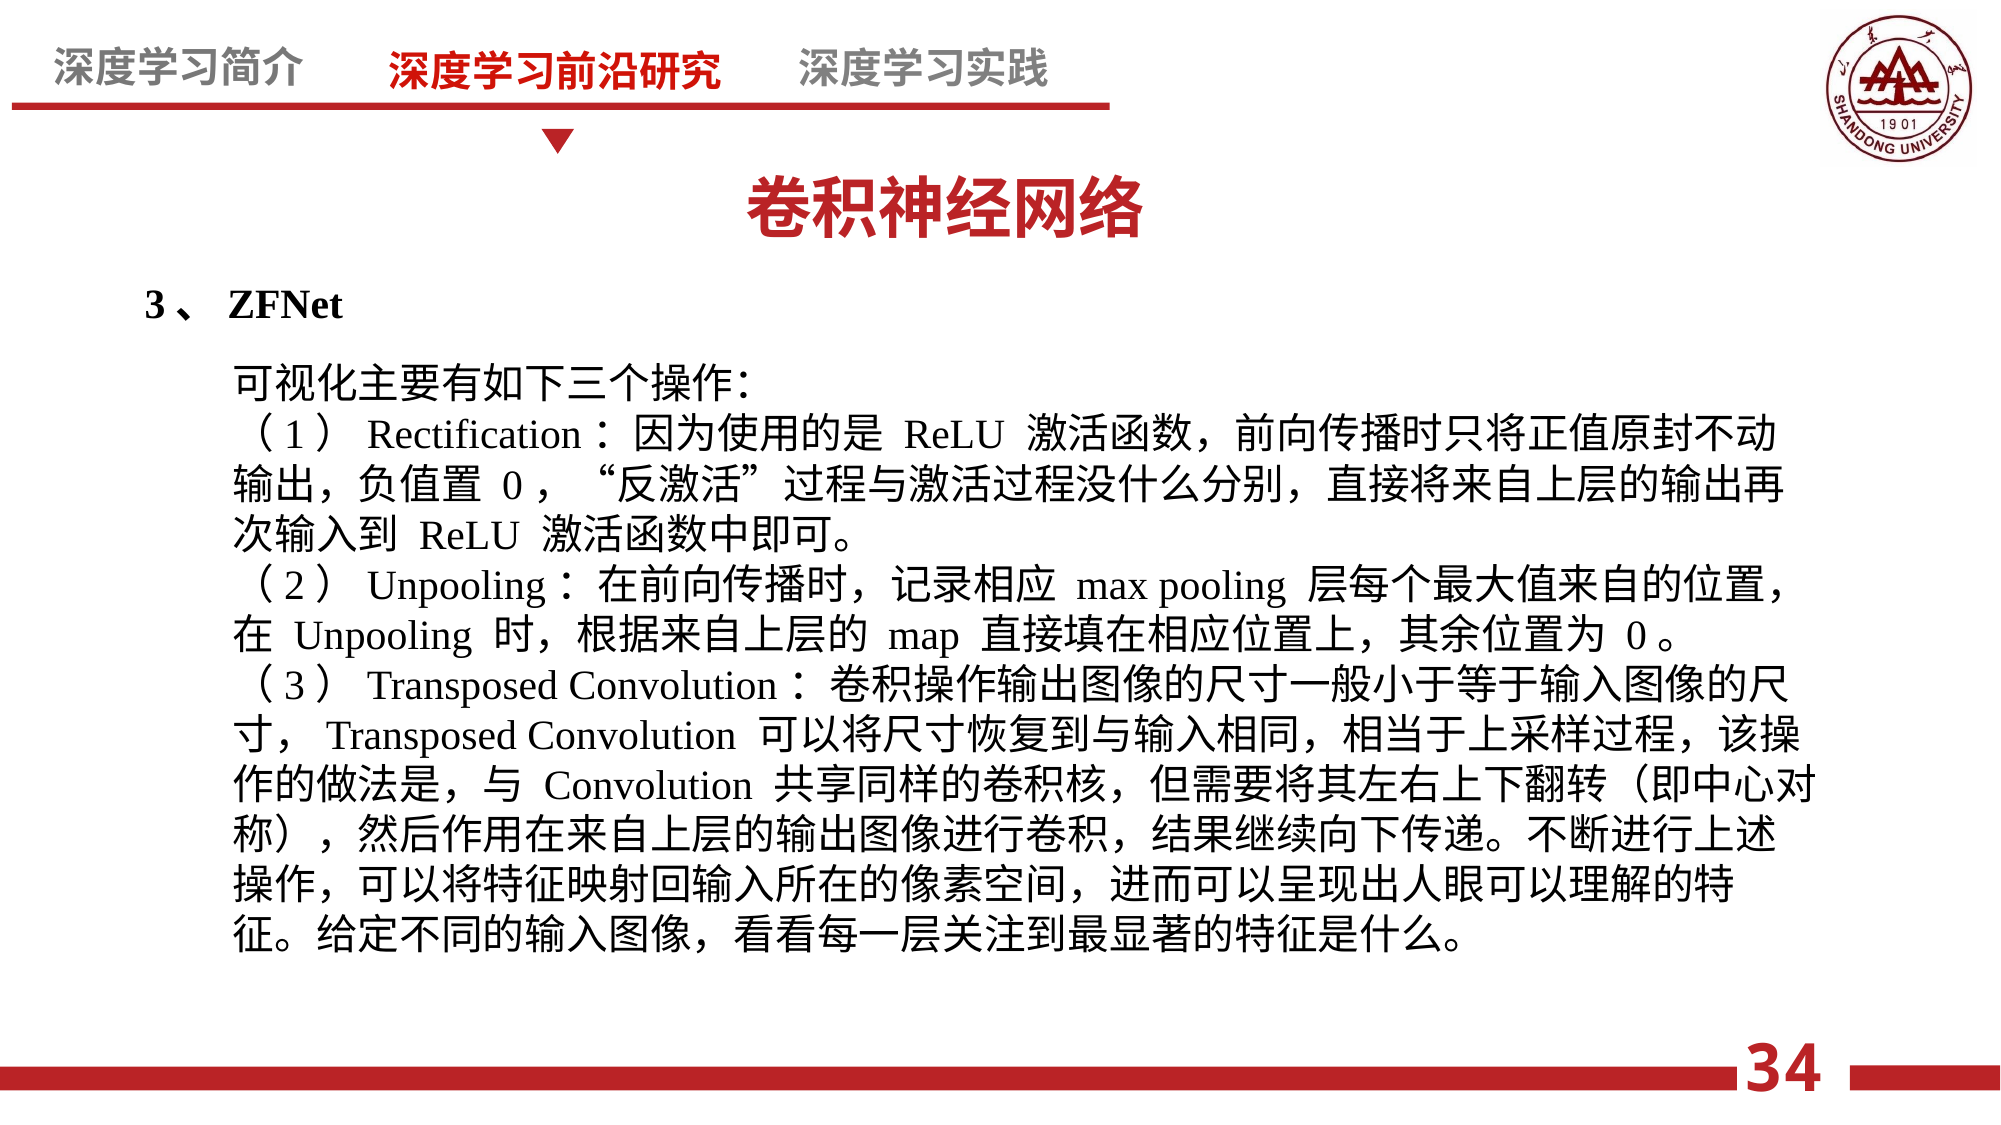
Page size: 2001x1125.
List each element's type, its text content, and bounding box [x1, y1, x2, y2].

text_box 卷积神经网络 [699, 158, 1161, 254]
text_box 可视化主要有如下三个操作： （1）Rectification：因为使用的是 ReLU 激活函数，前向传播时只将正值原封不动输出，负值置 0，“反激活”过程与激活过程没什么分别，直接将来自上层的输出再次输入到 ReLU 激活函数中即可。 （2）Unpooling：在前向传播时，记录相应 max pooling 层每个最大值来自的位置，在 Unpooling 时，根据来自上层的 map 直接填在相应位置上，其余位置为 0。 （3）Transposed Convolution：卷积操作输出图像的尺寸一般小于等于输入图像的尺寸，Transposed Convolution 可以将尺寸恢复到与输入相同，相当于上采样过程，该操作的做法是，与 Convolution 共享同样的卷积核，但需要将其左右上下翻转（即中心对称），然后作用在来自上层的输出图像进行卷积，结果继续向下传递。不断进行上述操作，可以将特征映射回输入所在的像素空间，进而可以呈现出人眼可以理解的特征。给定不同的输入图像，看看每一层关注到最显著的特征是什么。 [217, 349, 1834, 965]
picture [1820, 9, 1977, 167]
text_box 3、ZFNet [129, 269, 1143, 335]
